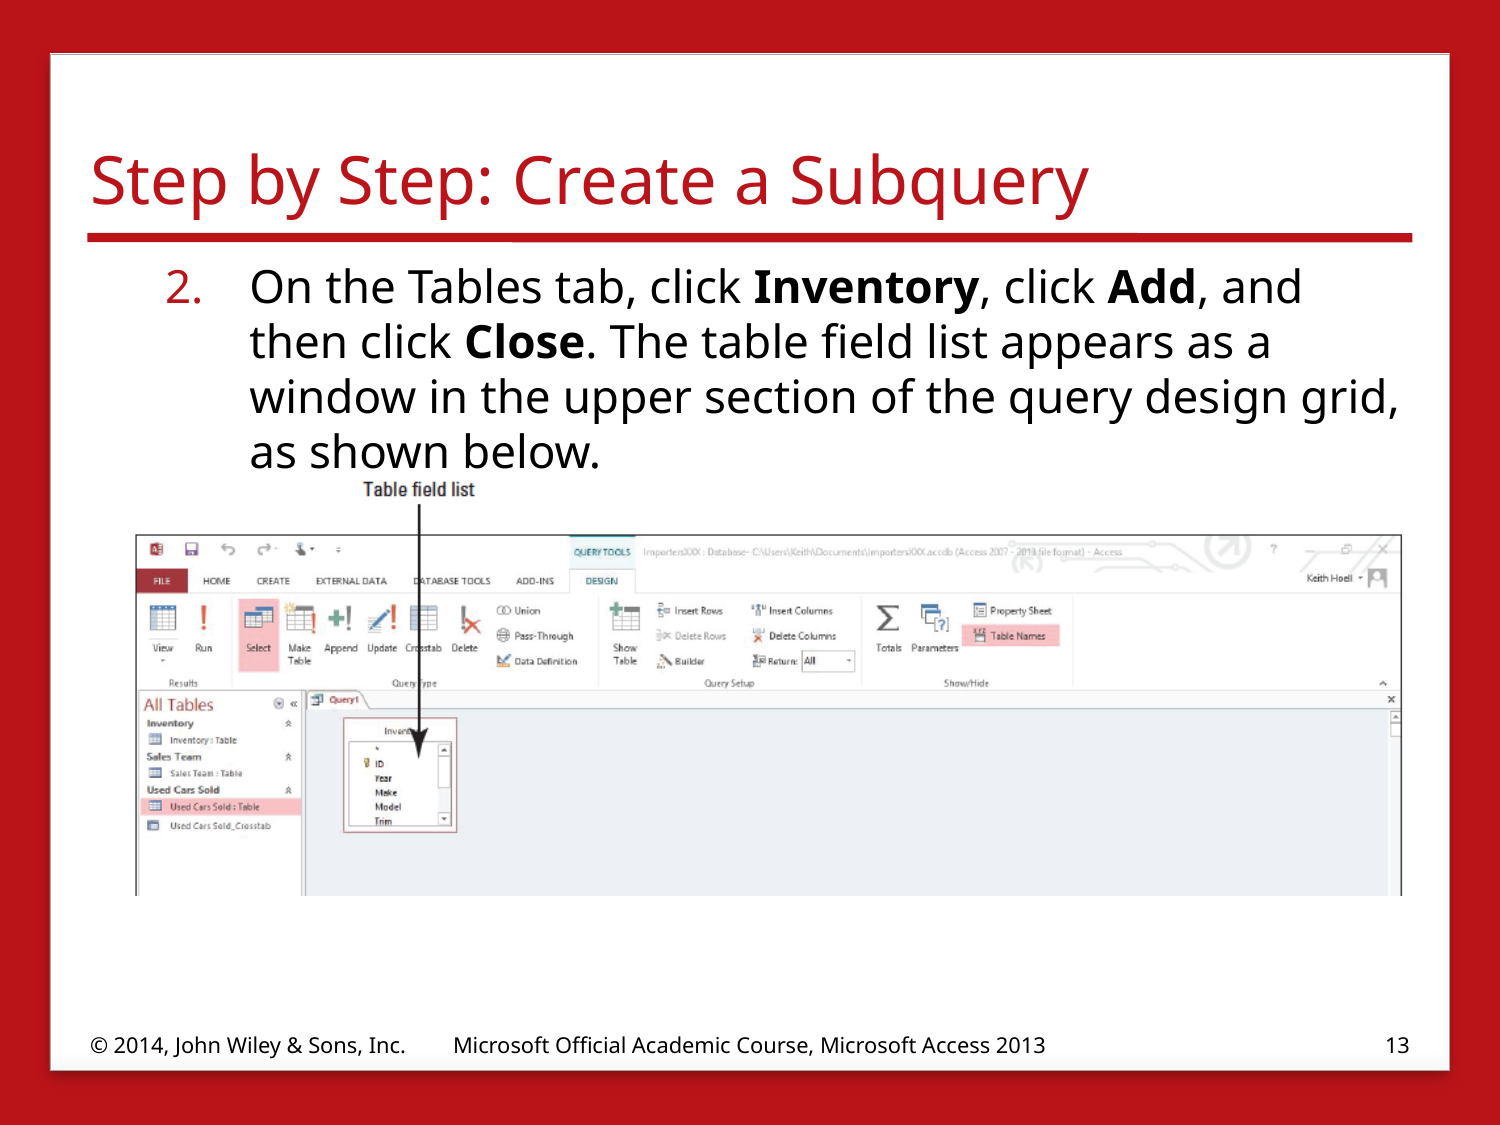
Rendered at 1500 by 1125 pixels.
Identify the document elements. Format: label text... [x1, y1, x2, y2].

picture [128, 474, 1410, 896]
slide_number 13 [1074, 1024, 1426, 1103]
list On the Tables tab, click Inventory, click Add, and then click Close. The table field list appears as a window in the upper section of the query design grid, as shown below. [75, 249, 1425, 1063]
footer Microsoft Official Academic Course, Microsoft Access 2013 [431, 1024, 1069, 1103]
title Step by Step: Create a Subquery [74, 74, 1426, 226]
slide_number © 2014, John Wiley & Sons, Inc. [74, 1024, 426, 1103]
